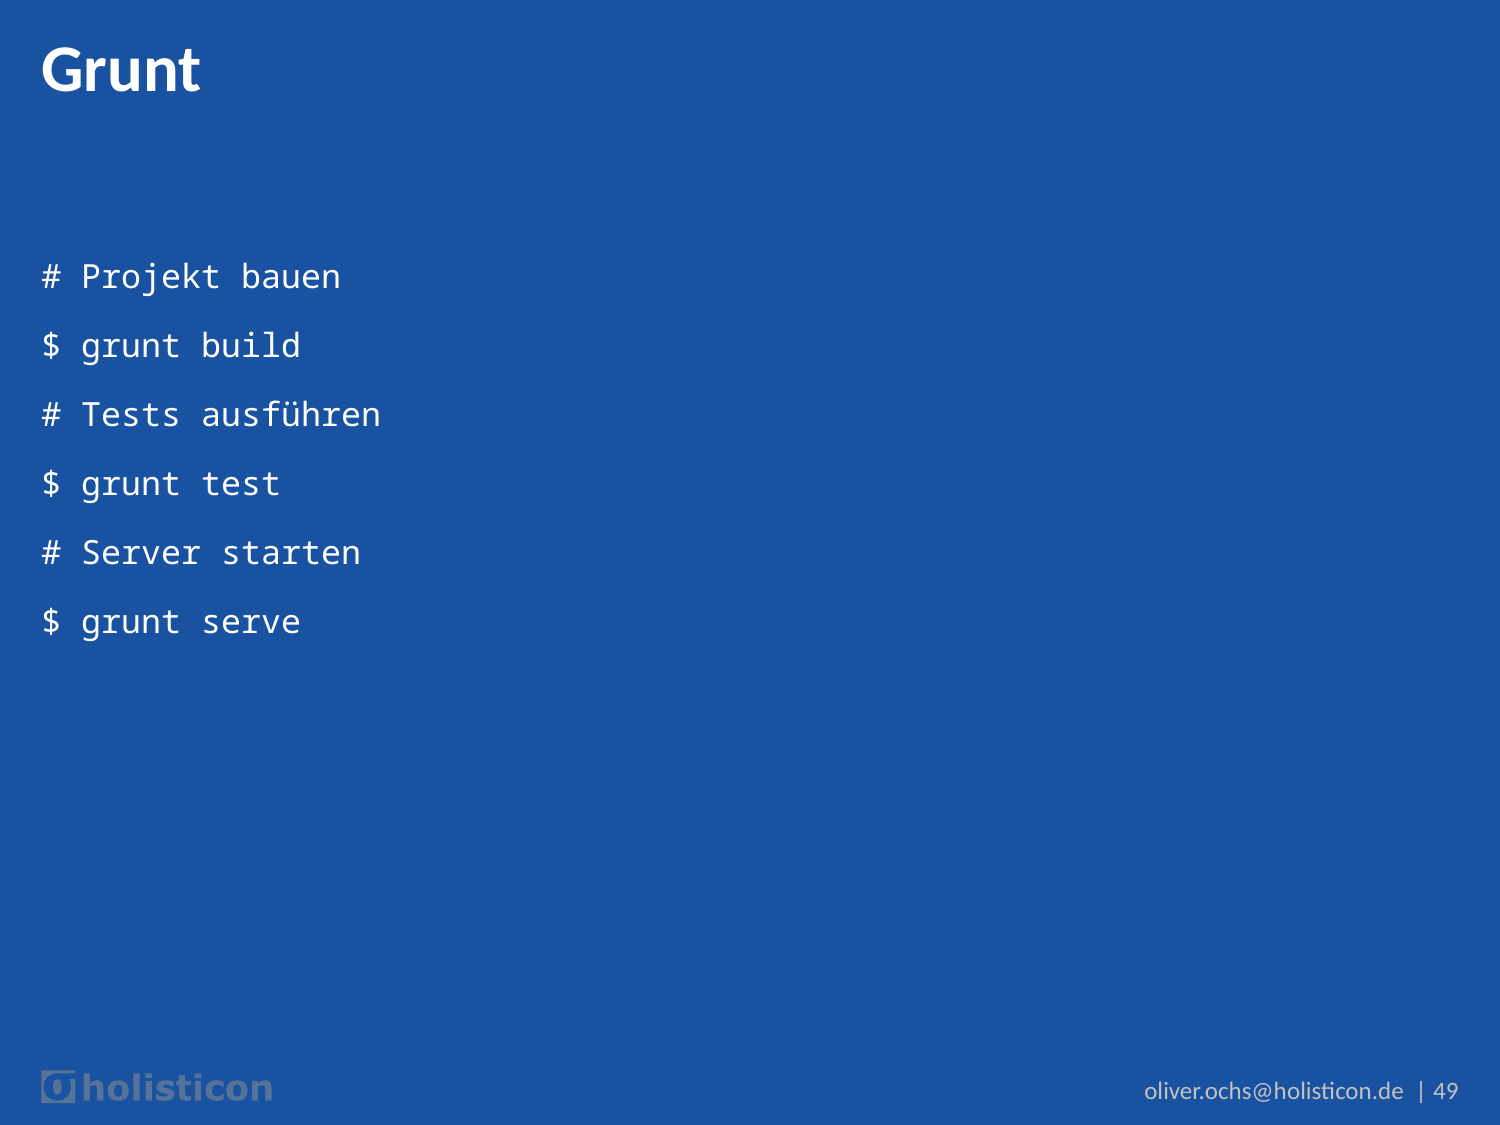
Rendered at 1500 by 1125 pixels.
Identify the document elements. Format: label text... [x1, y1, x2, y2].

list # Projekt bauen $ grunt build # Tests ausführen $ grunt test # Server starten $ grunt serve [41, 255, 1436, 973]
title Grunt [41, 24, 1436, 188]
